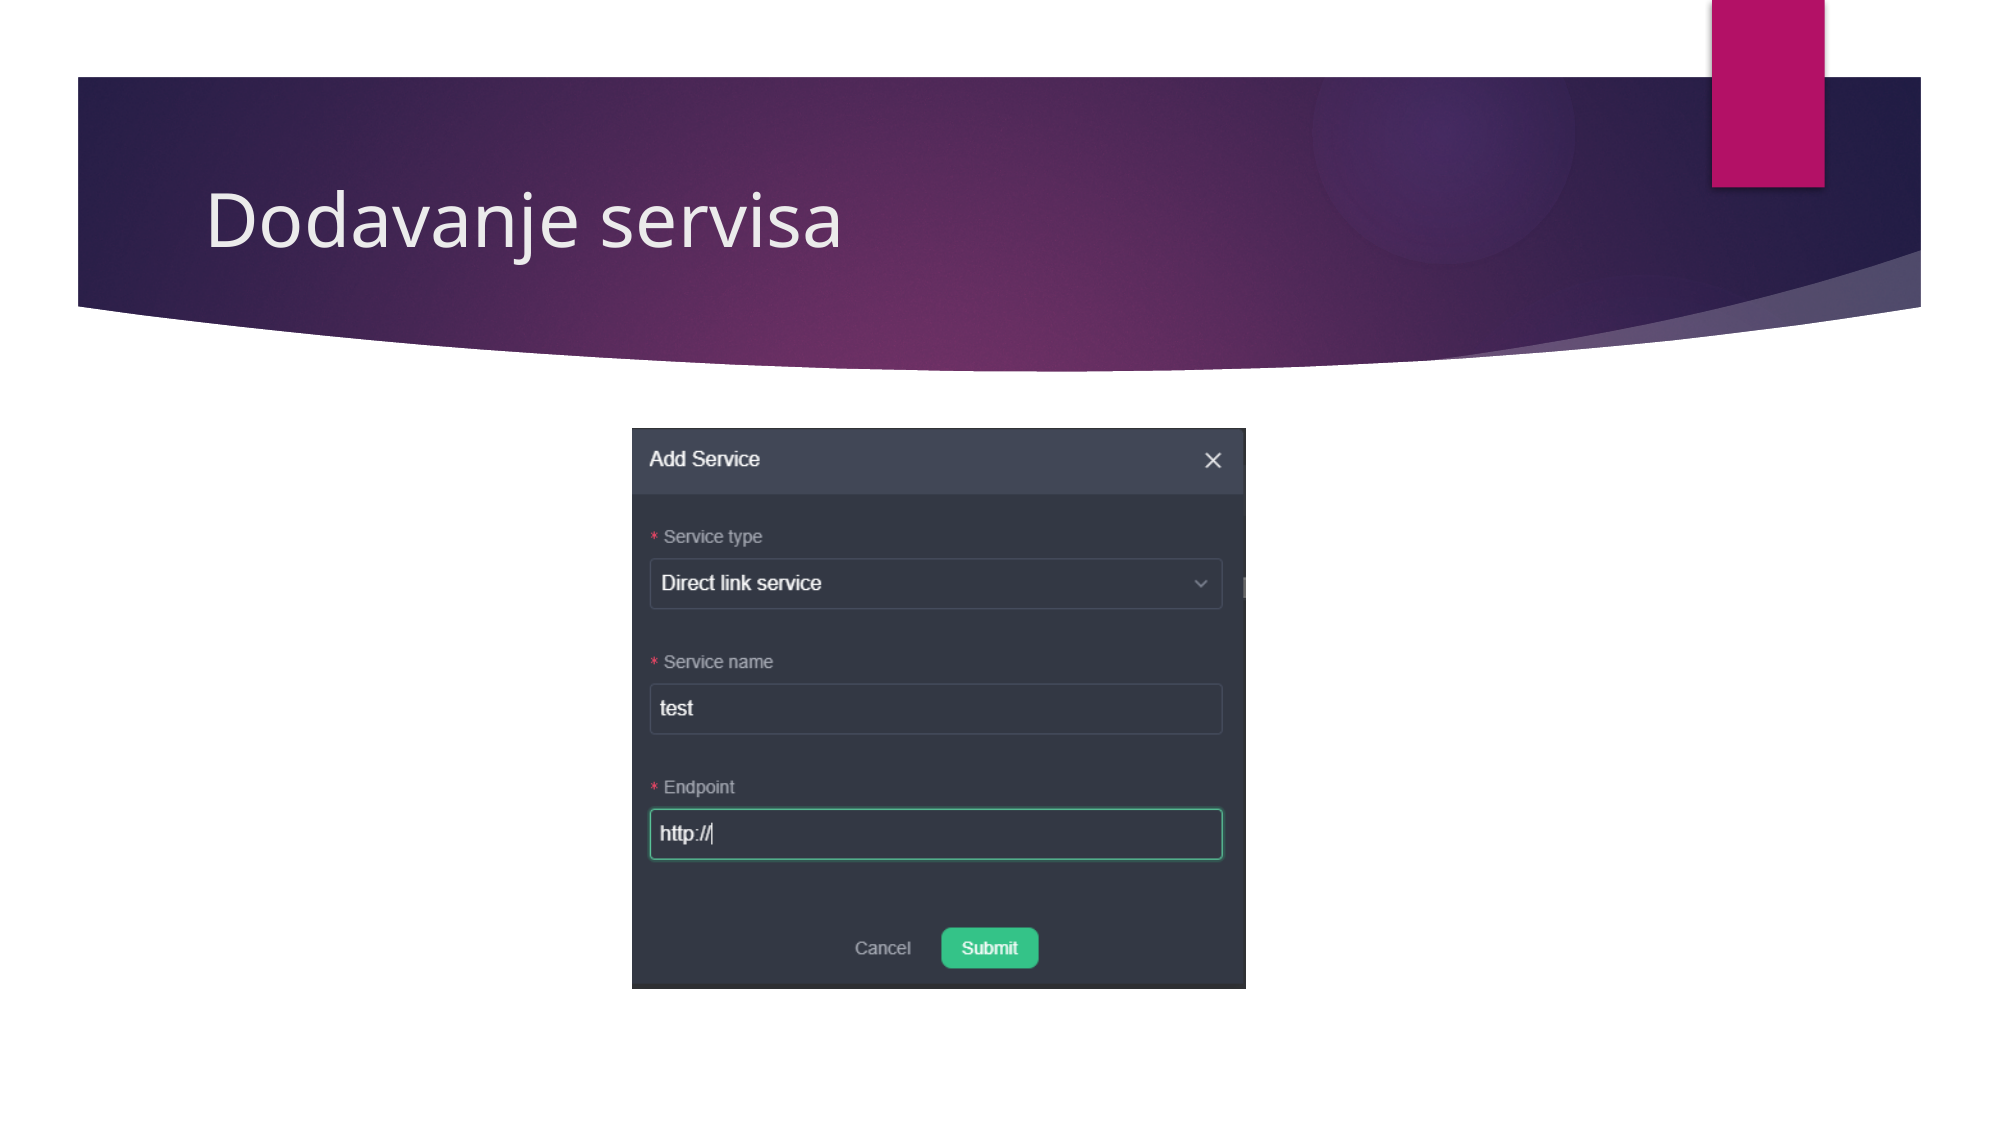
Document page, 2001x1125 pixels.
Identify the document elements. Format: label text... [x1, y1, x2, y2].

title Dodavanje servisa [189, 159, 1627, 276]
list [632, 428, 1246, 990]
